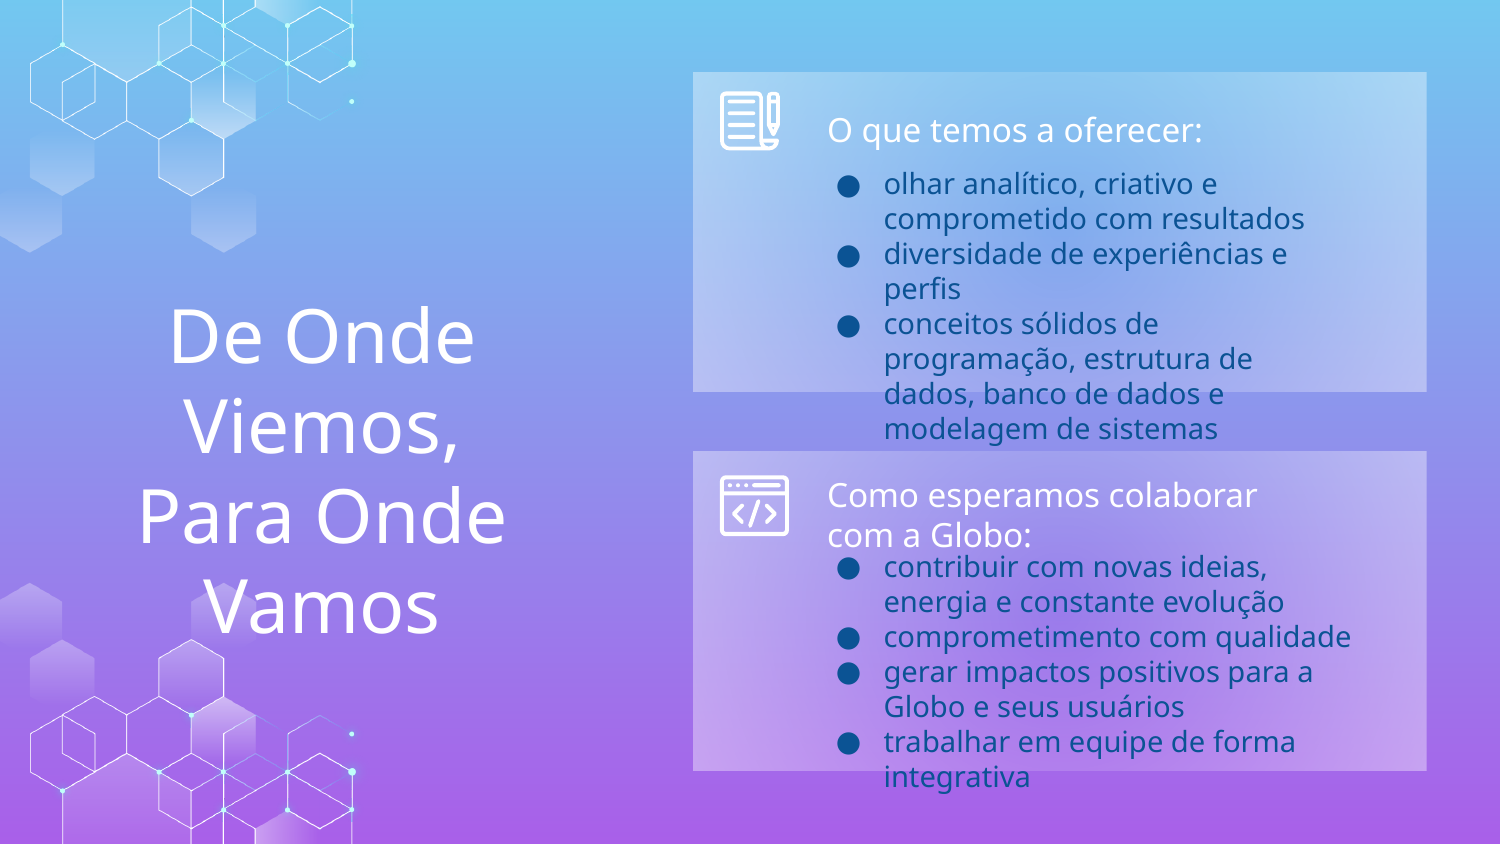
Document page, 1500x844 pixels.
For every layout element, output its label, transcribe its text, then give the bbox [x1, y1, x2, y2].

subtitle olhar analítico, criativo e comprometido com resultados diversidade de experiências e perfis conceitos sólidos de programação, estrutura de dados, banco de dados e modelagem de sistemas [793, 150, 1326, 377]
subtitle contribuir com novas ideias, energia e constante evolução comprometimento com qualidade gerar impactos positivos para a Globo e seus usuários trabalhar em equipe de forma integrativa [793, 533, 1395, 746]
title De Onde Viemos, Para Onde Vamos [86, 273, 559, 570]
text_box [719, 475, 790, 537]
picture [0, 0, 375, 253]
title Como esperamos colaborar com a Globo: [812, 492, 1345, 537]
picture [0, 582, 375, 844]
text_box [719, 91, 781, 151]
title O que temos a oferecer: [812, 107, 1345, 151]
